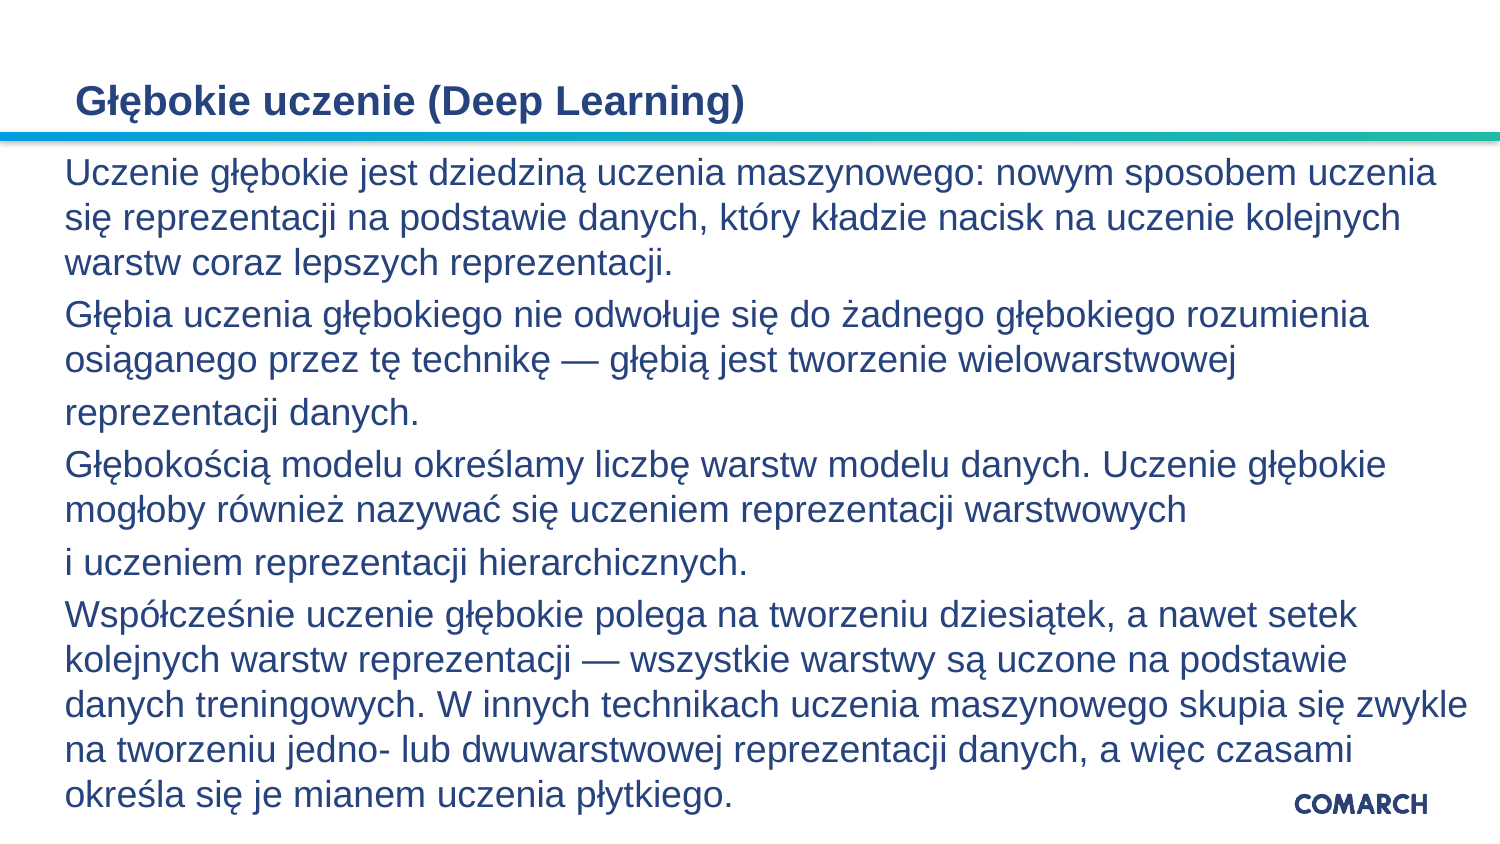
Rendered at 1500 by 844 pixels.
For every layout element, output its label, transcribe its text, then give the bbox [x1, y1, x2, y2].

list Uczenie głębokie jest dziedziną uczenia maszynowego: nowym sposobem uczenia się reprezentacji na podstawie danych, który kładzie nacisk na uczenie kolejnych warstw coraz lepszych reprezentacji. Głębia uczenia głębokiego nie odwołuje się do żadnego głębokiego rozumienia osiąganego przez tę technikę — głębią jest tworzenie wielowarstwowej reprezentacji danych. Głębokością modelu określamy liczbę warstw modelu danych. Uczenie głębokie mogłoby również nazywać się uczeniem reprezentacji warstwowych i uczeniem reprezentacji hierarchicznych. Współcześnie uczenie głębokie polega na tworzeniu dziesiątek, a nawet setek kolejnych warstw reprezentacji — wszystkie warstwy są uczone na podstawie danych treningowych. W innych technikach uczenia maszynowego skupia się zwykle na tworzeniu jedno- lub dwuwarstwowej reprezentacji danych, a więc czasami określa się je mianem uczenia płytkiego. [49, 140, 1488, 782]
list Głębokie uczenie (Deep Learning) [75, 17, 1427, 132]
picture [1294, 793, 1427, 814]
